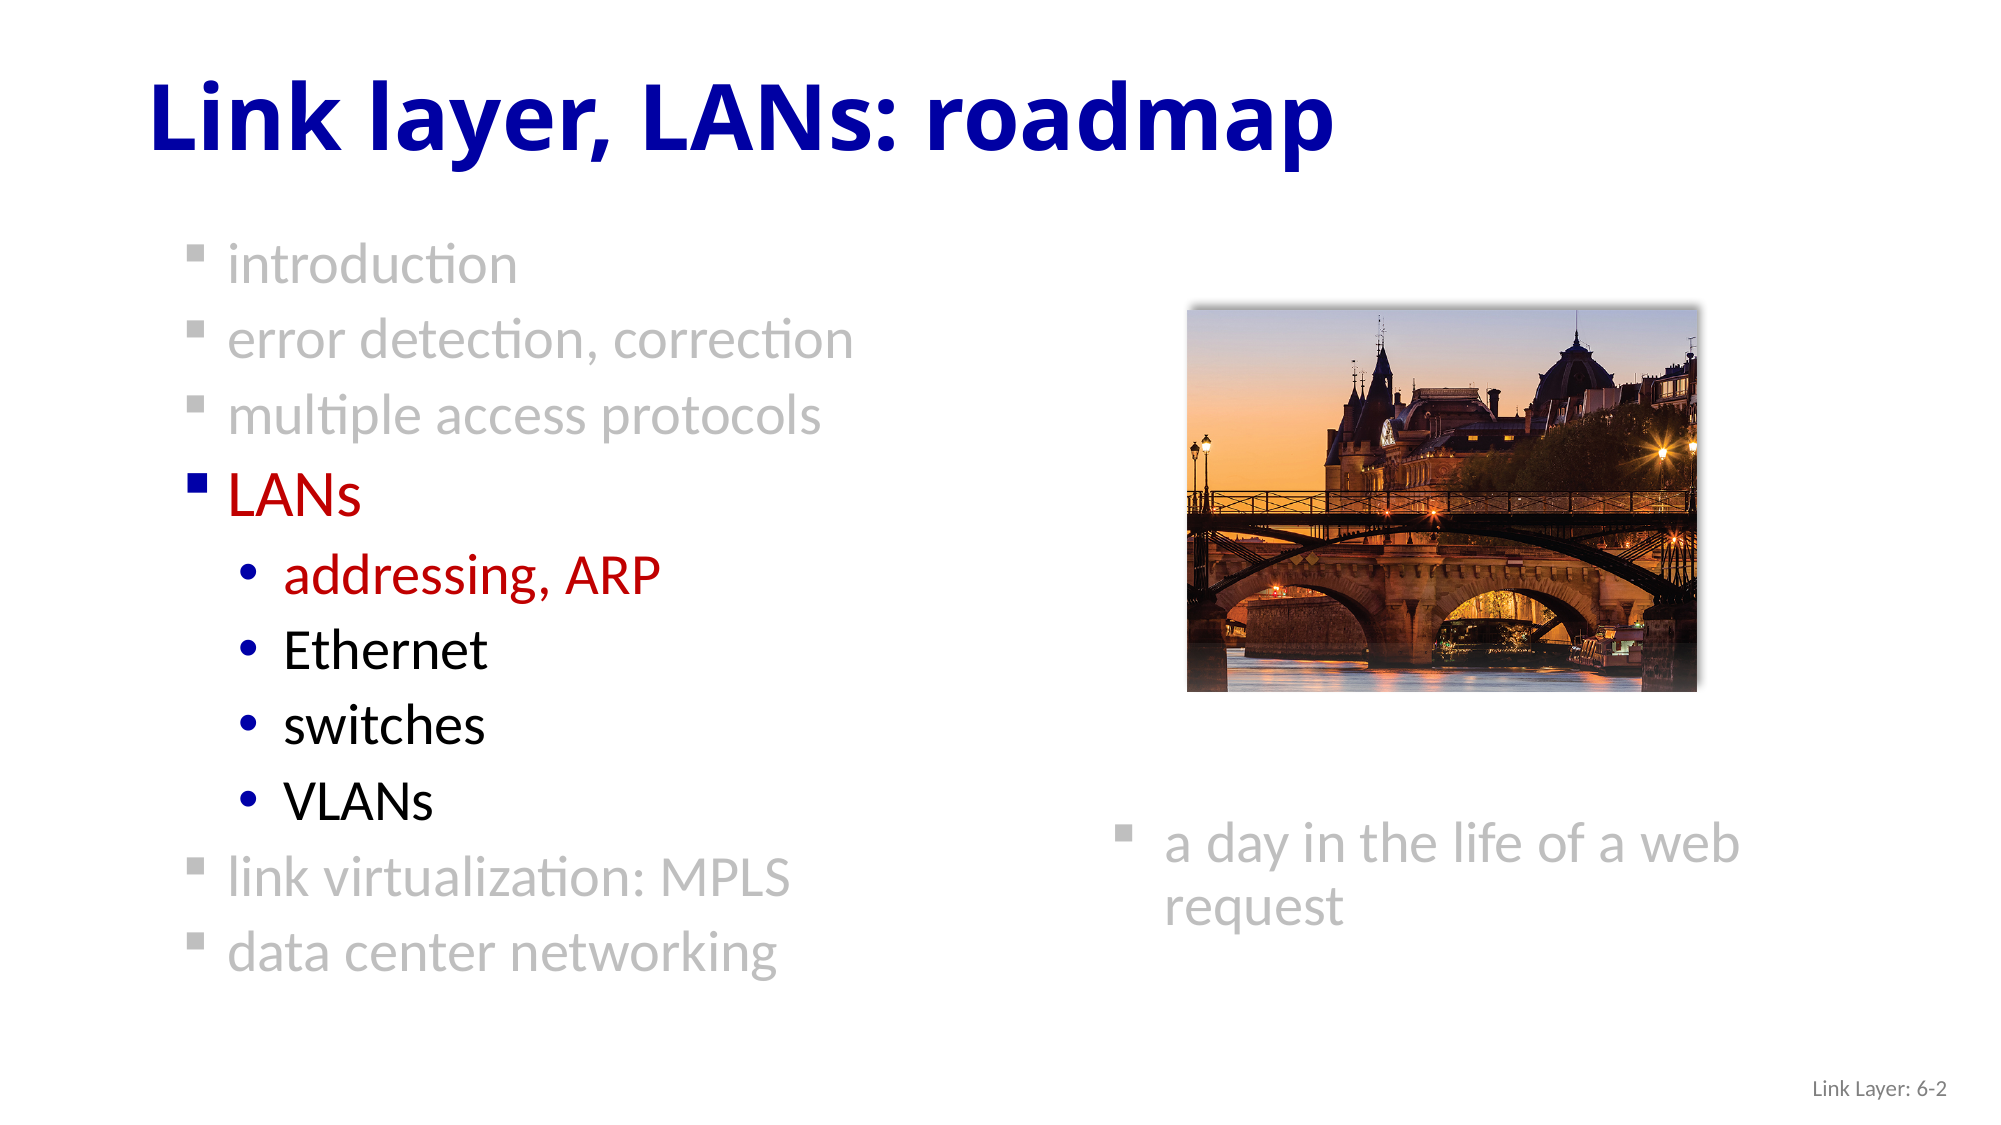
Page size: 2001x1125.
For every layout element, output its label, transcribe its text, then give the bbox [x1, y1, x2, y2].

slide_number Link Layer: 6-2 [1512, 1056, 1963, 1117]
picture [1187, 310, 1697, 692]
text_box a day in the life of a web request [1080, 804, 1907, 966]
title Link layer, LANs: roadmap [131, 47, 1856, 195]
text_box introduction error detection, correction multiple access protocols LANs addressing, ARP Ethernet switches VLANs link virtualization: MPLS data center networking [165, 225, 1080, 1053]
